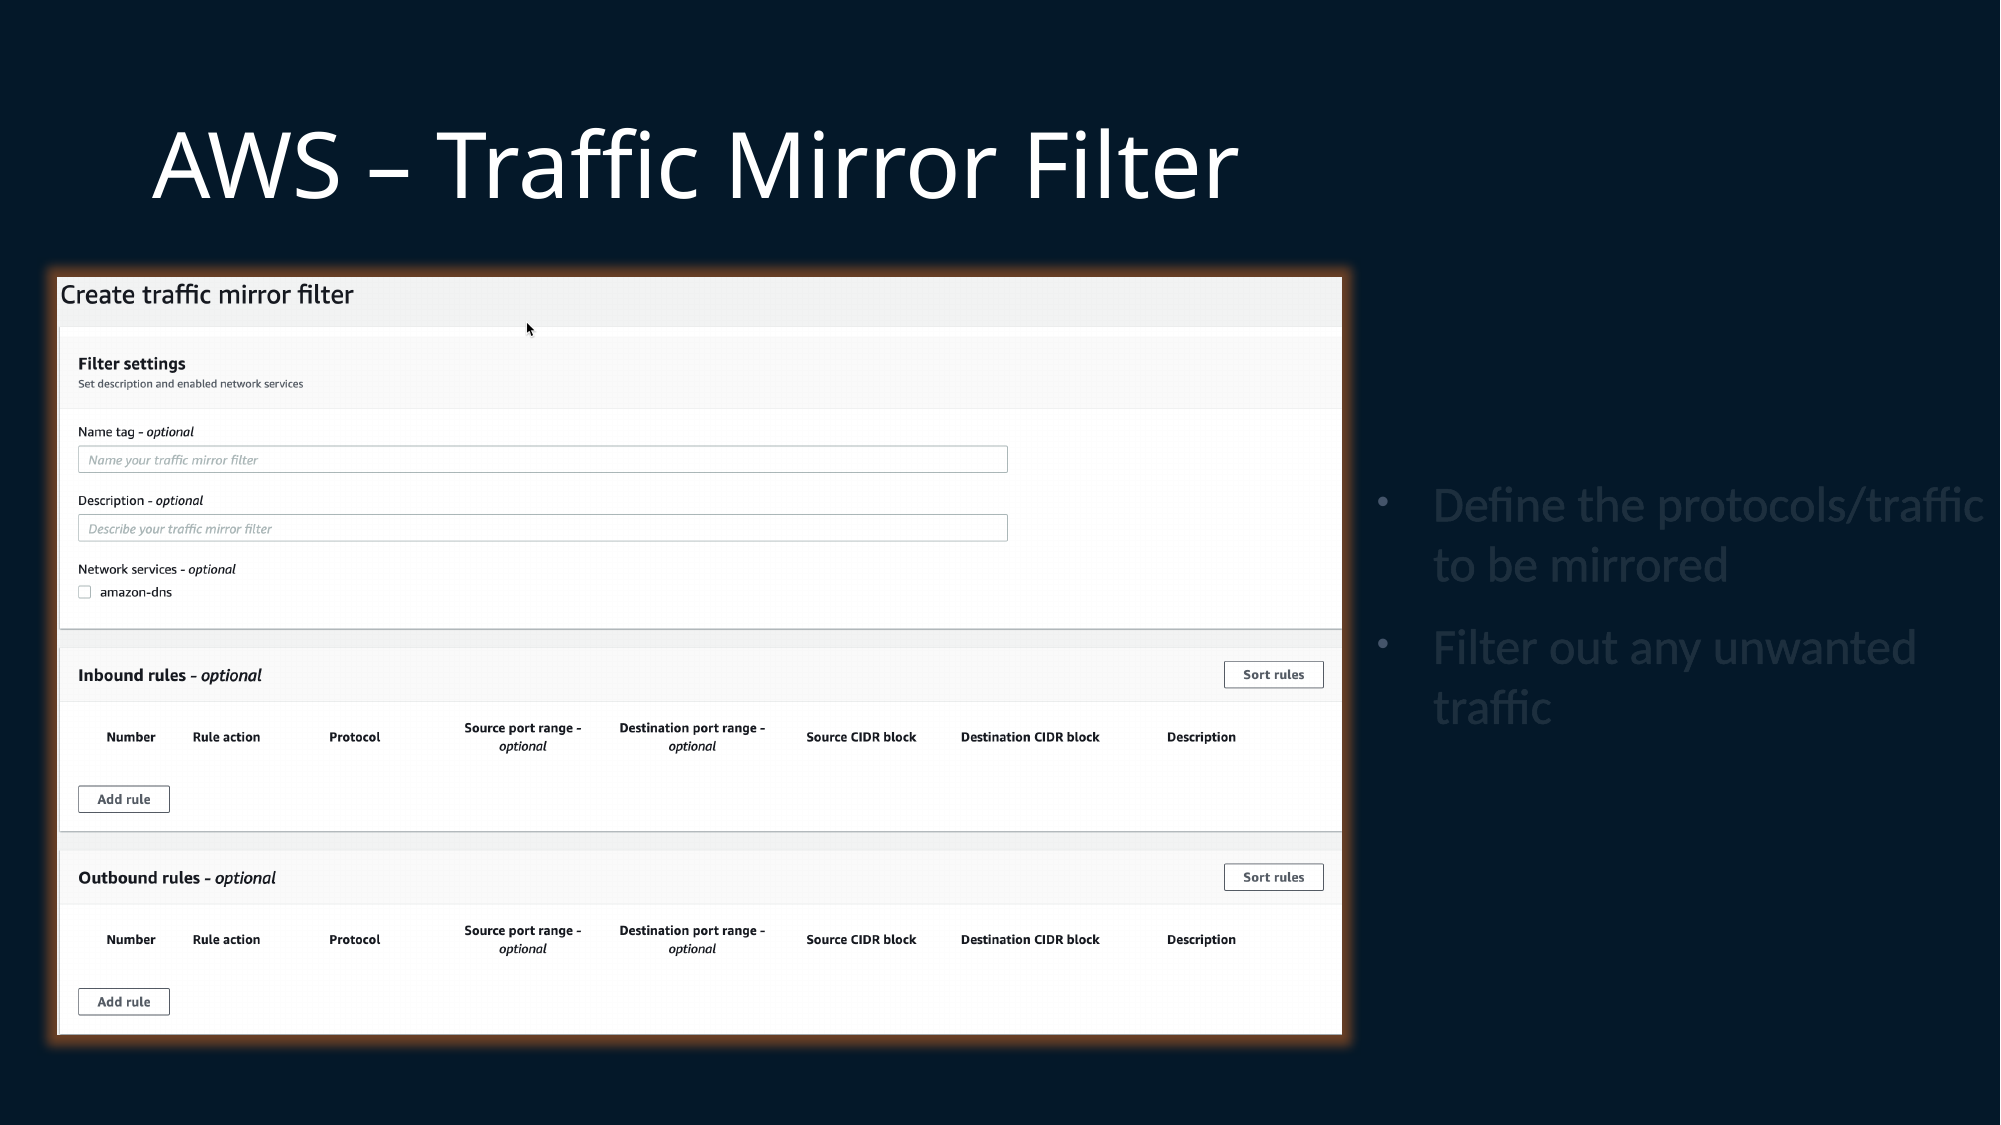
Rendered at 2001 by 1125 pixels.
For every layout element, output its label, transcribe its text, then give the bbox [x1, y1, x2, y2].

text_box Define the protocols/traffic to be mirrored Filter out any unwanted traffic [1356, 463, 2000, 742]
title AWS – Traffic Mirror Filter [137, 59, 1863, 278]
picture [57, 277, 1342, 1035]
